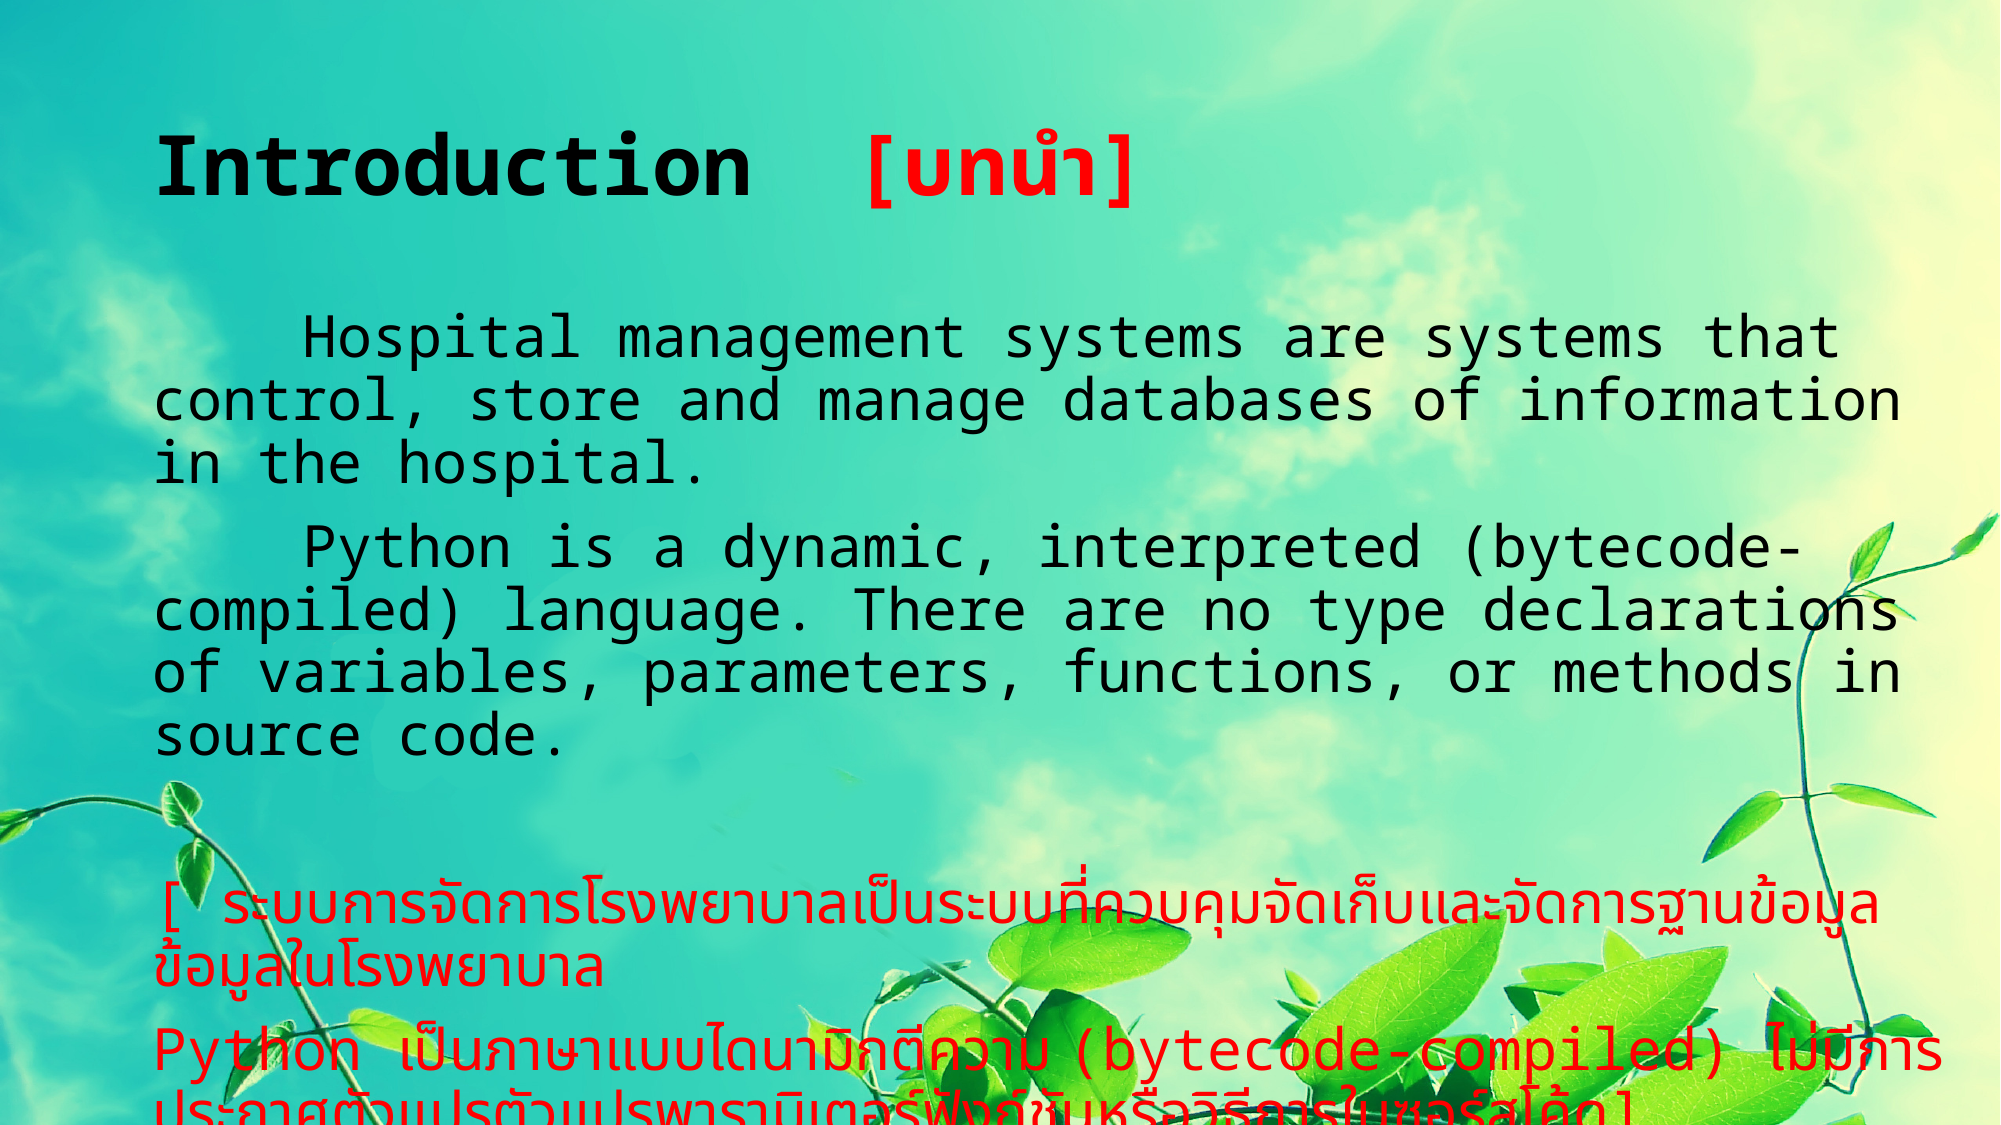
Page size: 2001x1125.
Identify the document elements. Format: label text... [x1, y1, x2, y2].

list Hospital management systems are systems that control, store and manage databases of information in the hospital. Python is a dynamic, interpreted (bytecode-compiled) language. There are no type declarations of variables, parameters, functions, or methods in source code. [ ระบบการจัดการโรงพยาบาลเป็นระบบที่ควบคุมจัดเก็บและจัดการฐานข้อมูลข้อมูลในโรงพยาบาล Python เป็นภาษาแบบไดนามิกตีความ (bytecode-compiled) ไม่มีการประกาศตัวแปรตัวแปรพารามิเตอร์ฟังก์ชันหรือวิธีการในซอร์สโค้ด] [137, 299, 1983, 1088]
title Introduction [บทนำ] [137, 59, 1863, 278]
picture [0, 0, 2001, 1125]
